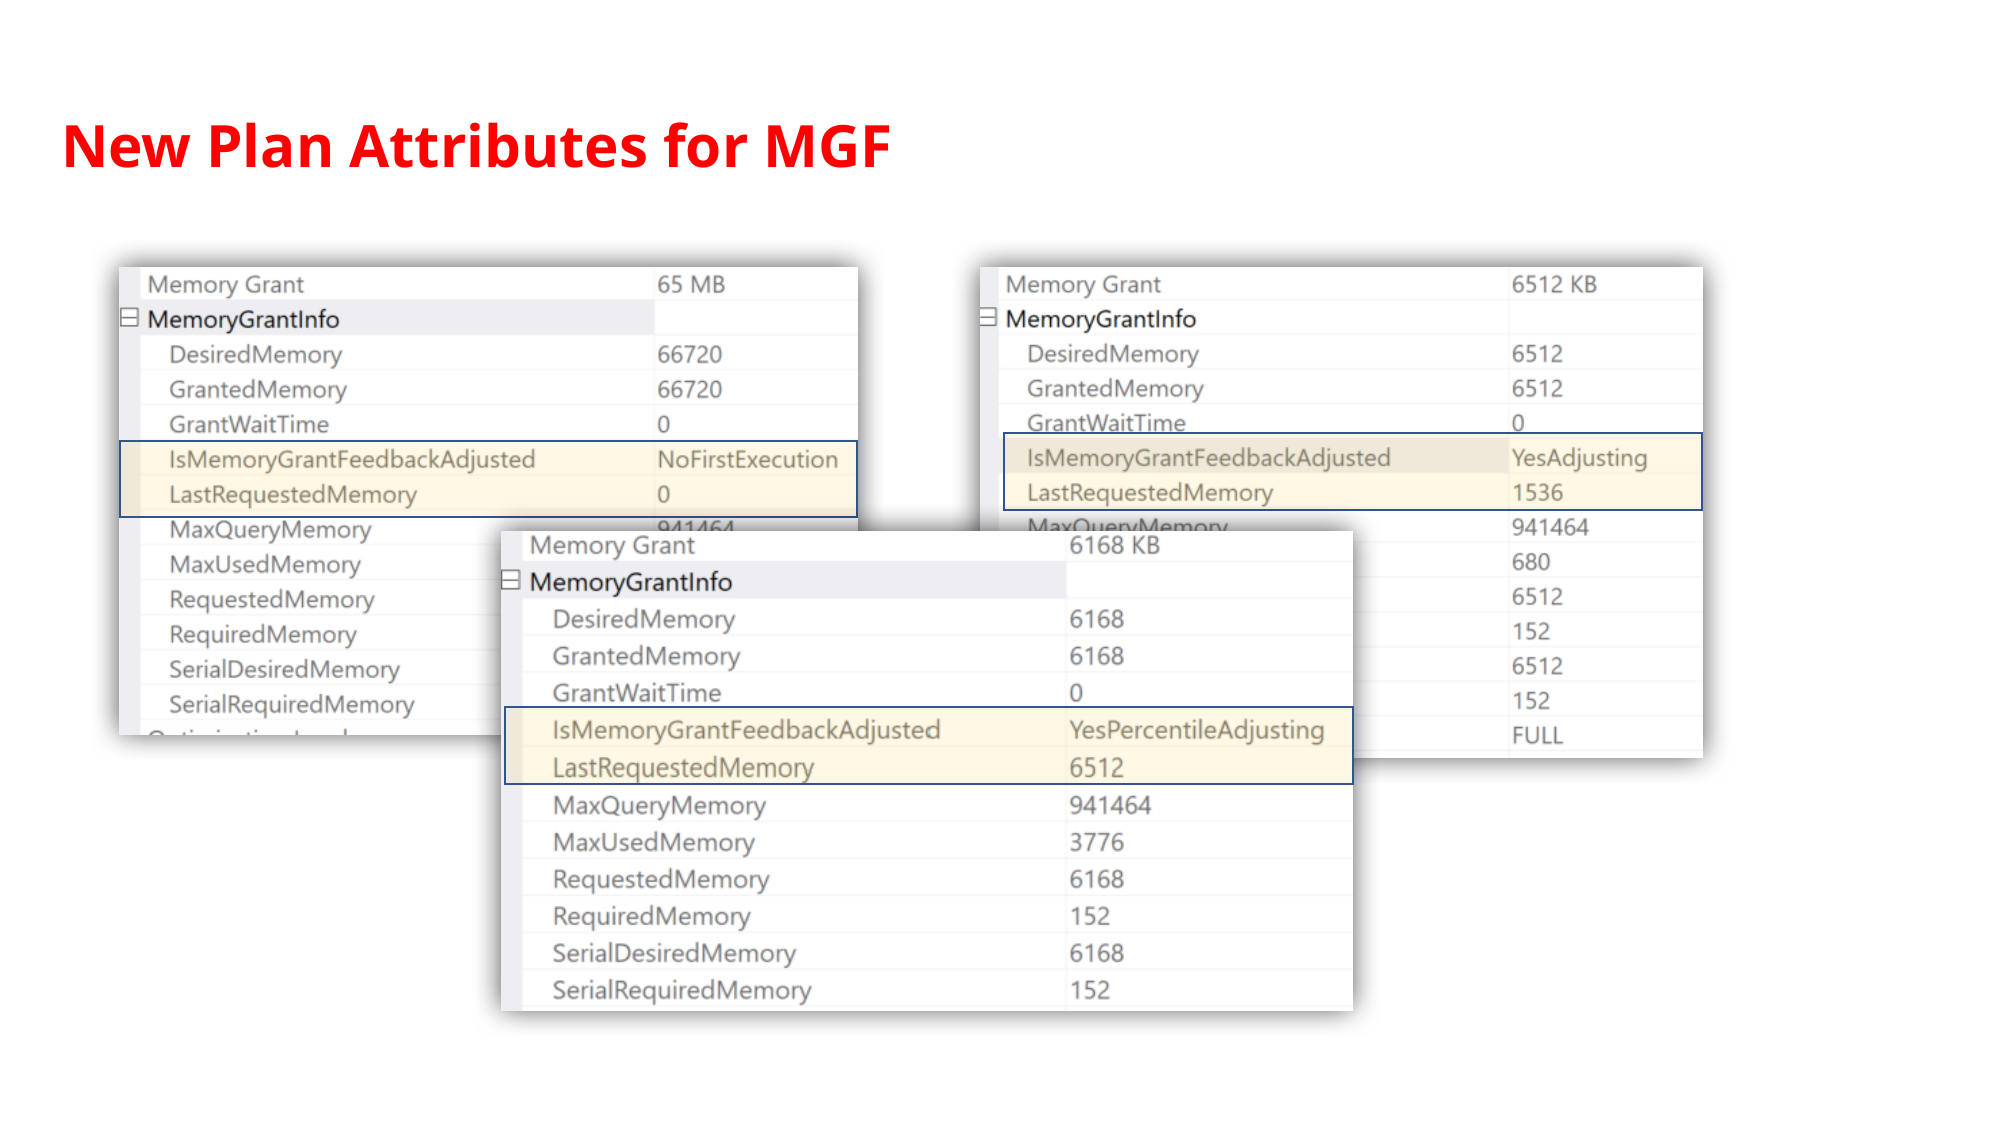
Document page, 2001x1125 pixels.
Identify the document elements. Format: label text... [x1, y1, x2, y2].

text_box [119, 267, 857, 735]
text_box New Plan Attributes for MGF [46, 101, 1361, 187]
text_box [980, 267, 1703, 758]
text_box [501, 531, 1353, 1011]
